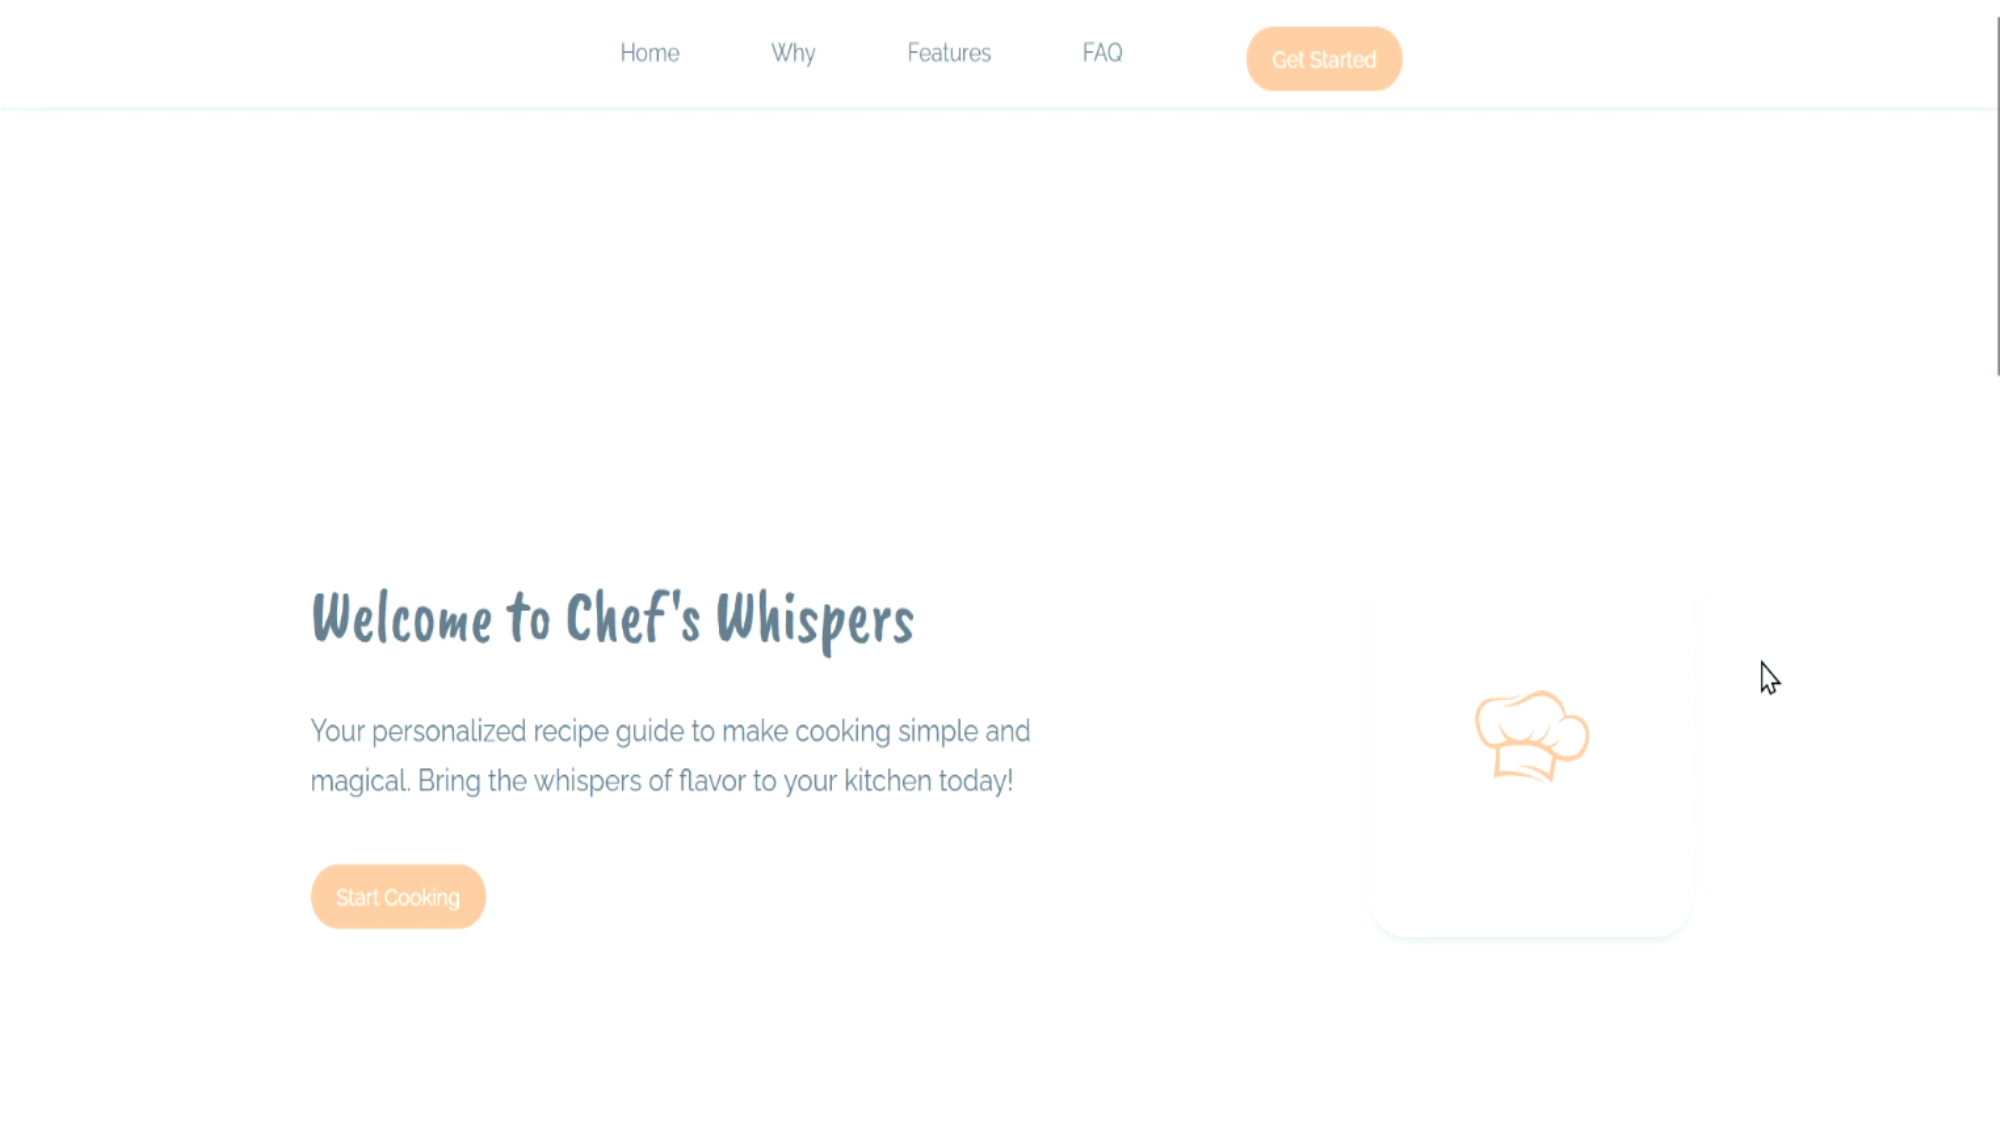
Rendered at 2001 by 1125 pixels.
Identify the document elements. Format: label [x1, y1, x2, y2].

text_box [0, 0, 2000, 1125]
